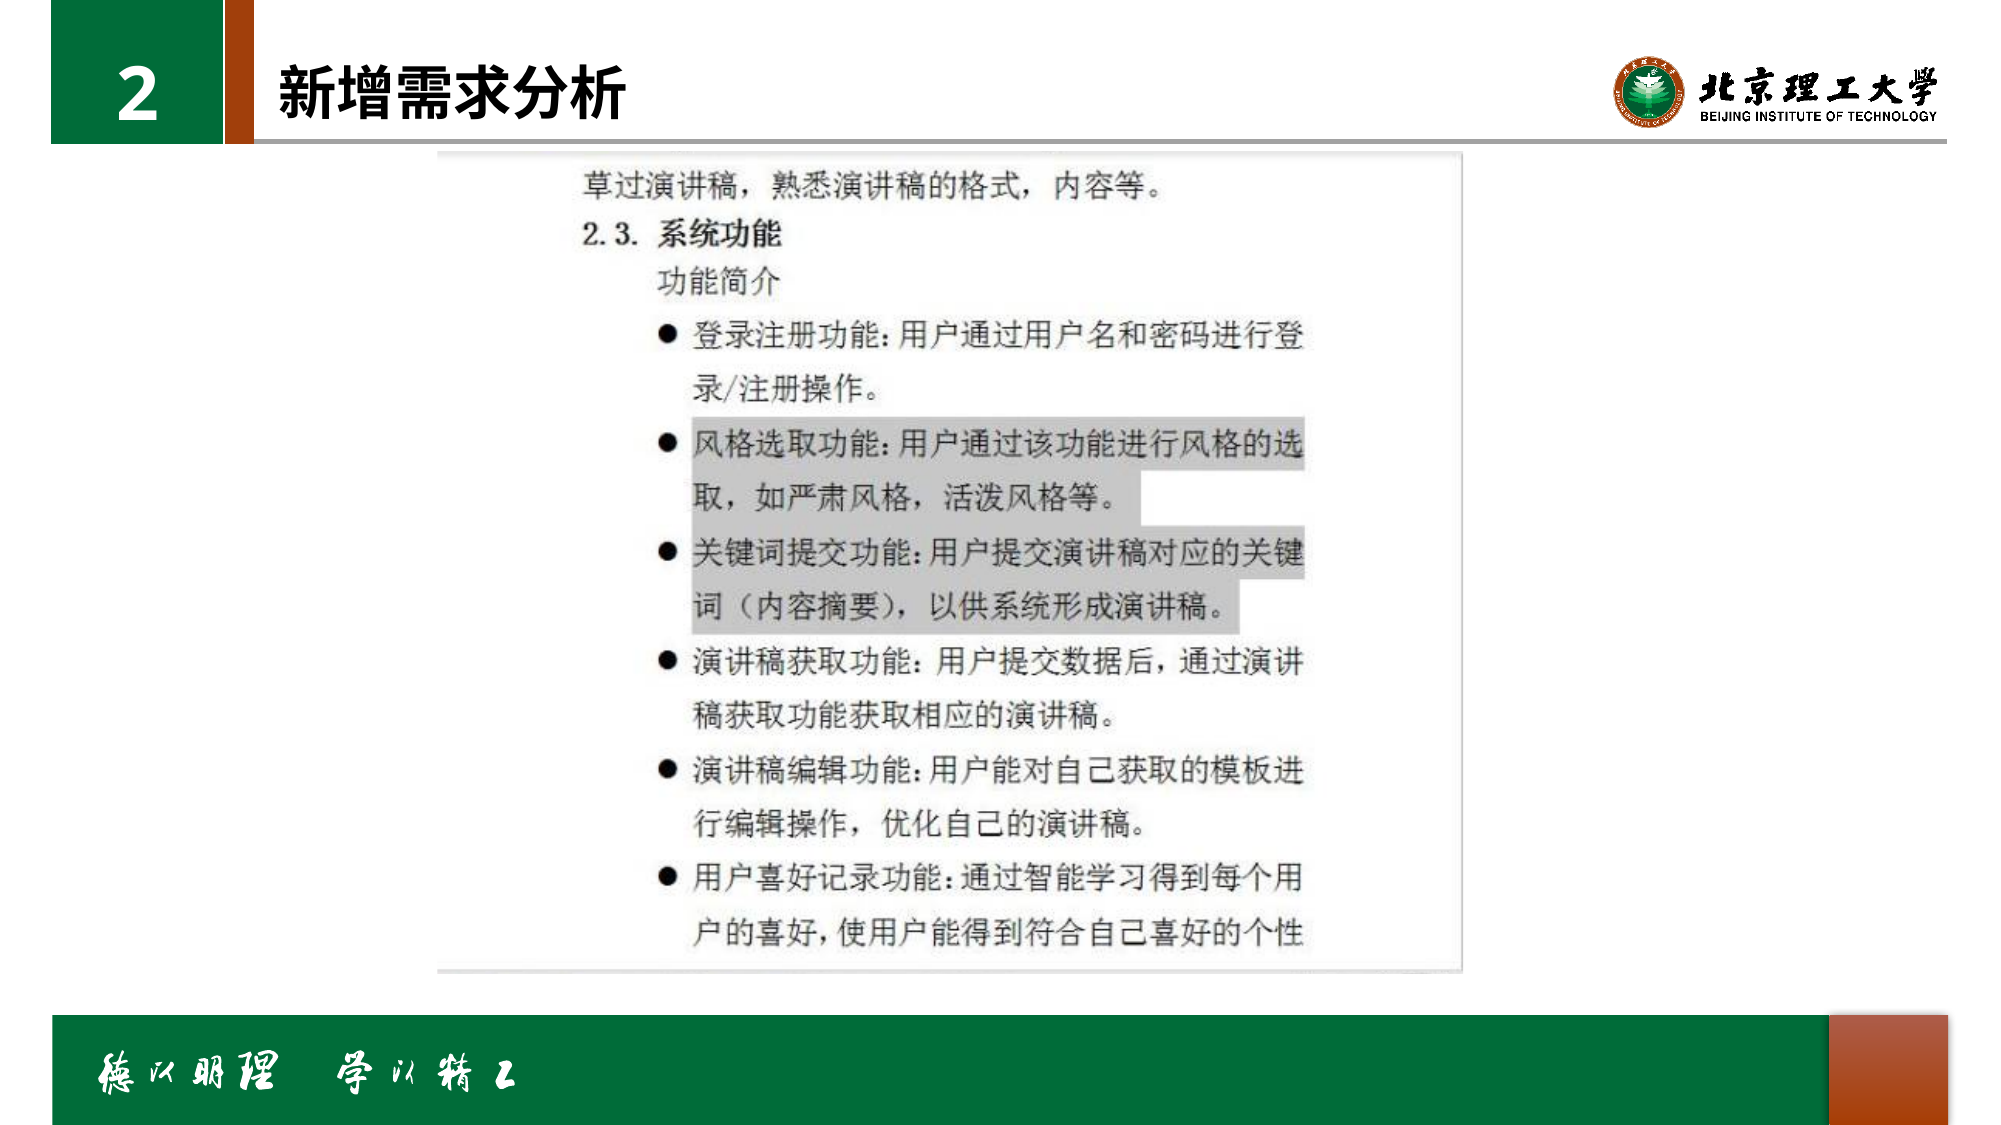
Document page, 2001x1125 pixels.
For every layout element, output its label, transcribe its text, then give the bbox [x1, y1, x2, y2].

text_box [1829, 1015, 1949, 1125]
text_box 2 [58, 38, 218, 144]
picture [1682, 56, 1937, 128]
picture [437, 151, 1464, 974]
title 新增需求分析 [263, 56, 1682, 136]
